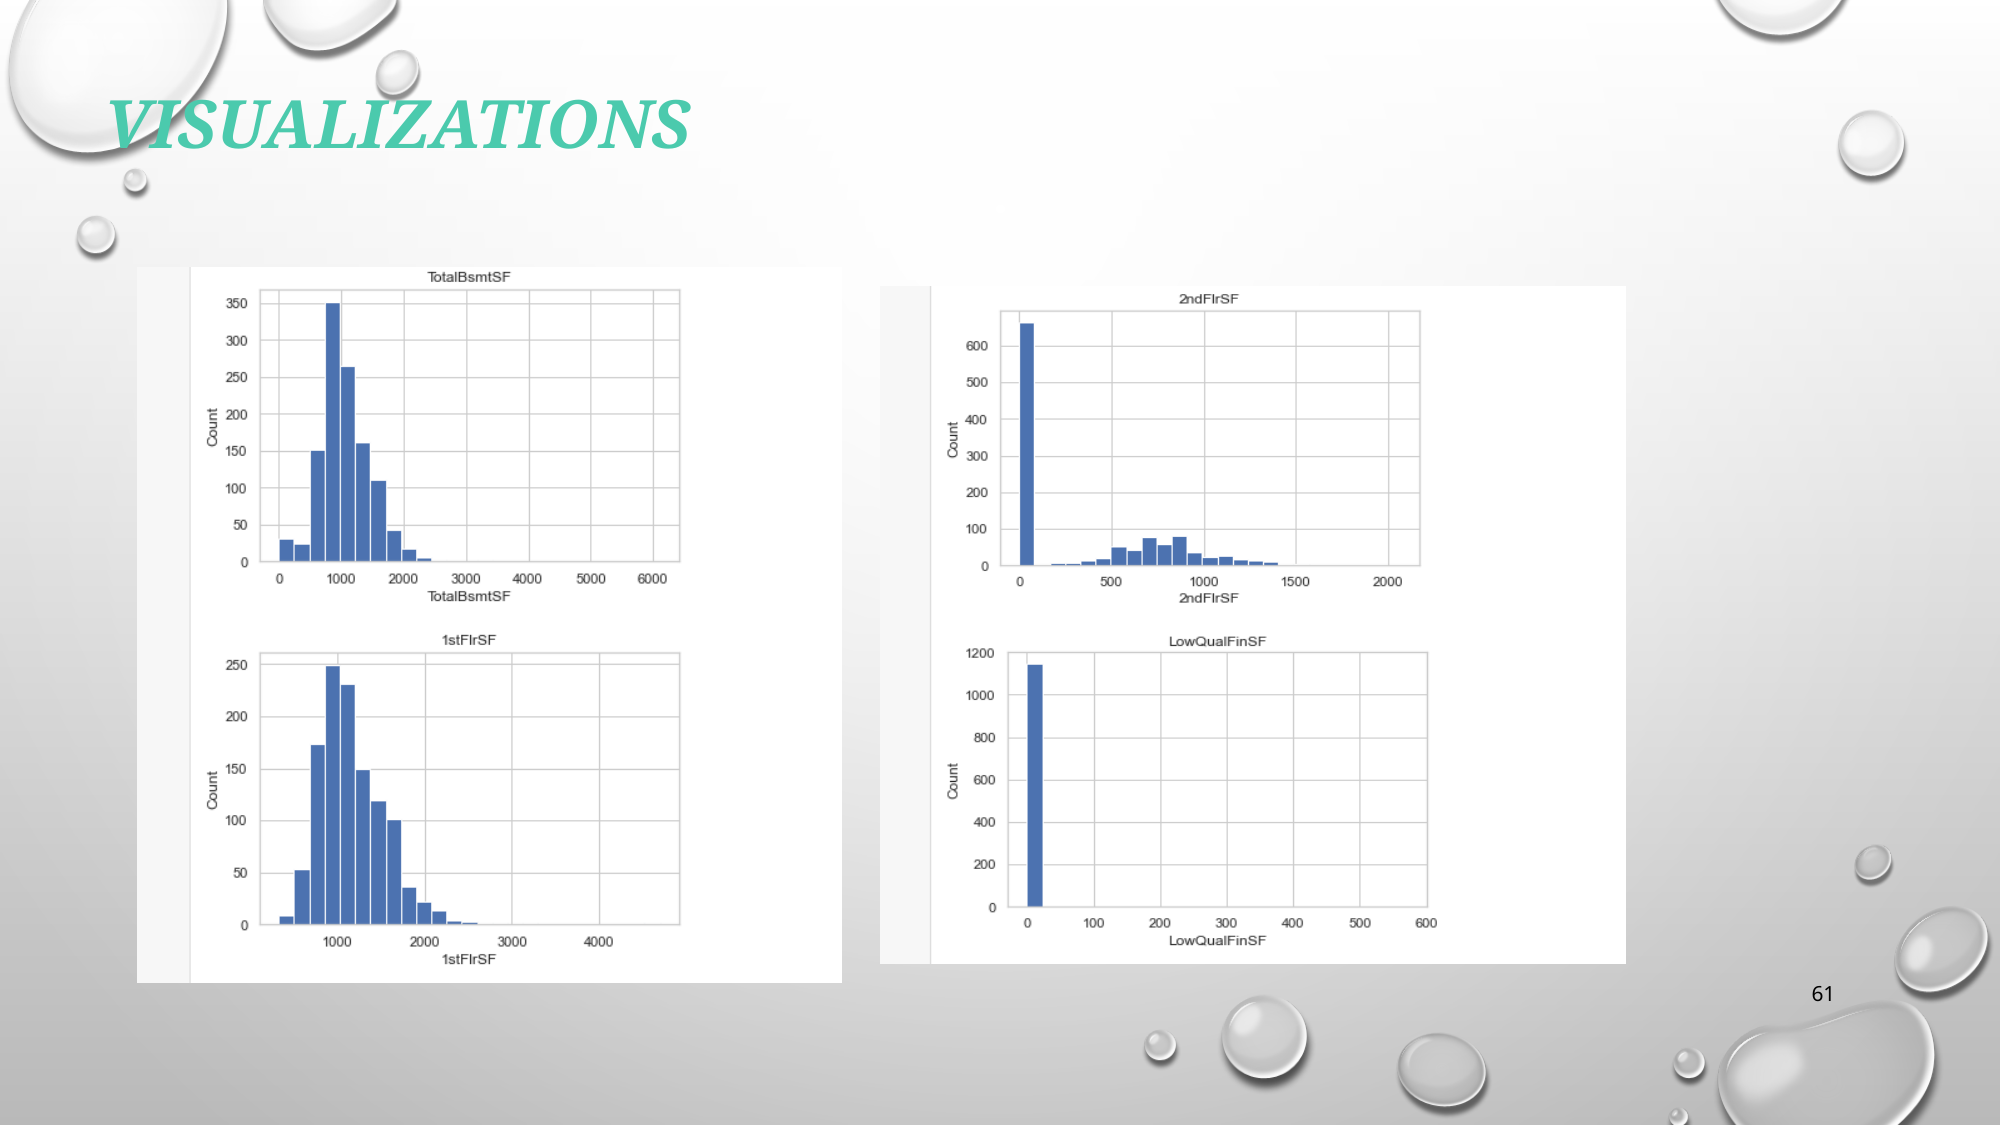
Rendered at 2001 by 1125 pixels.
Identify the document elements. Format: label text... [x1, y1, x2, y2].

slide_number 61 [1724, 965, 1851, 1025]
picture [0, 0, 2000, 1125]
text_box VISUALIZATIONS [89, 74, 1673, 170]
